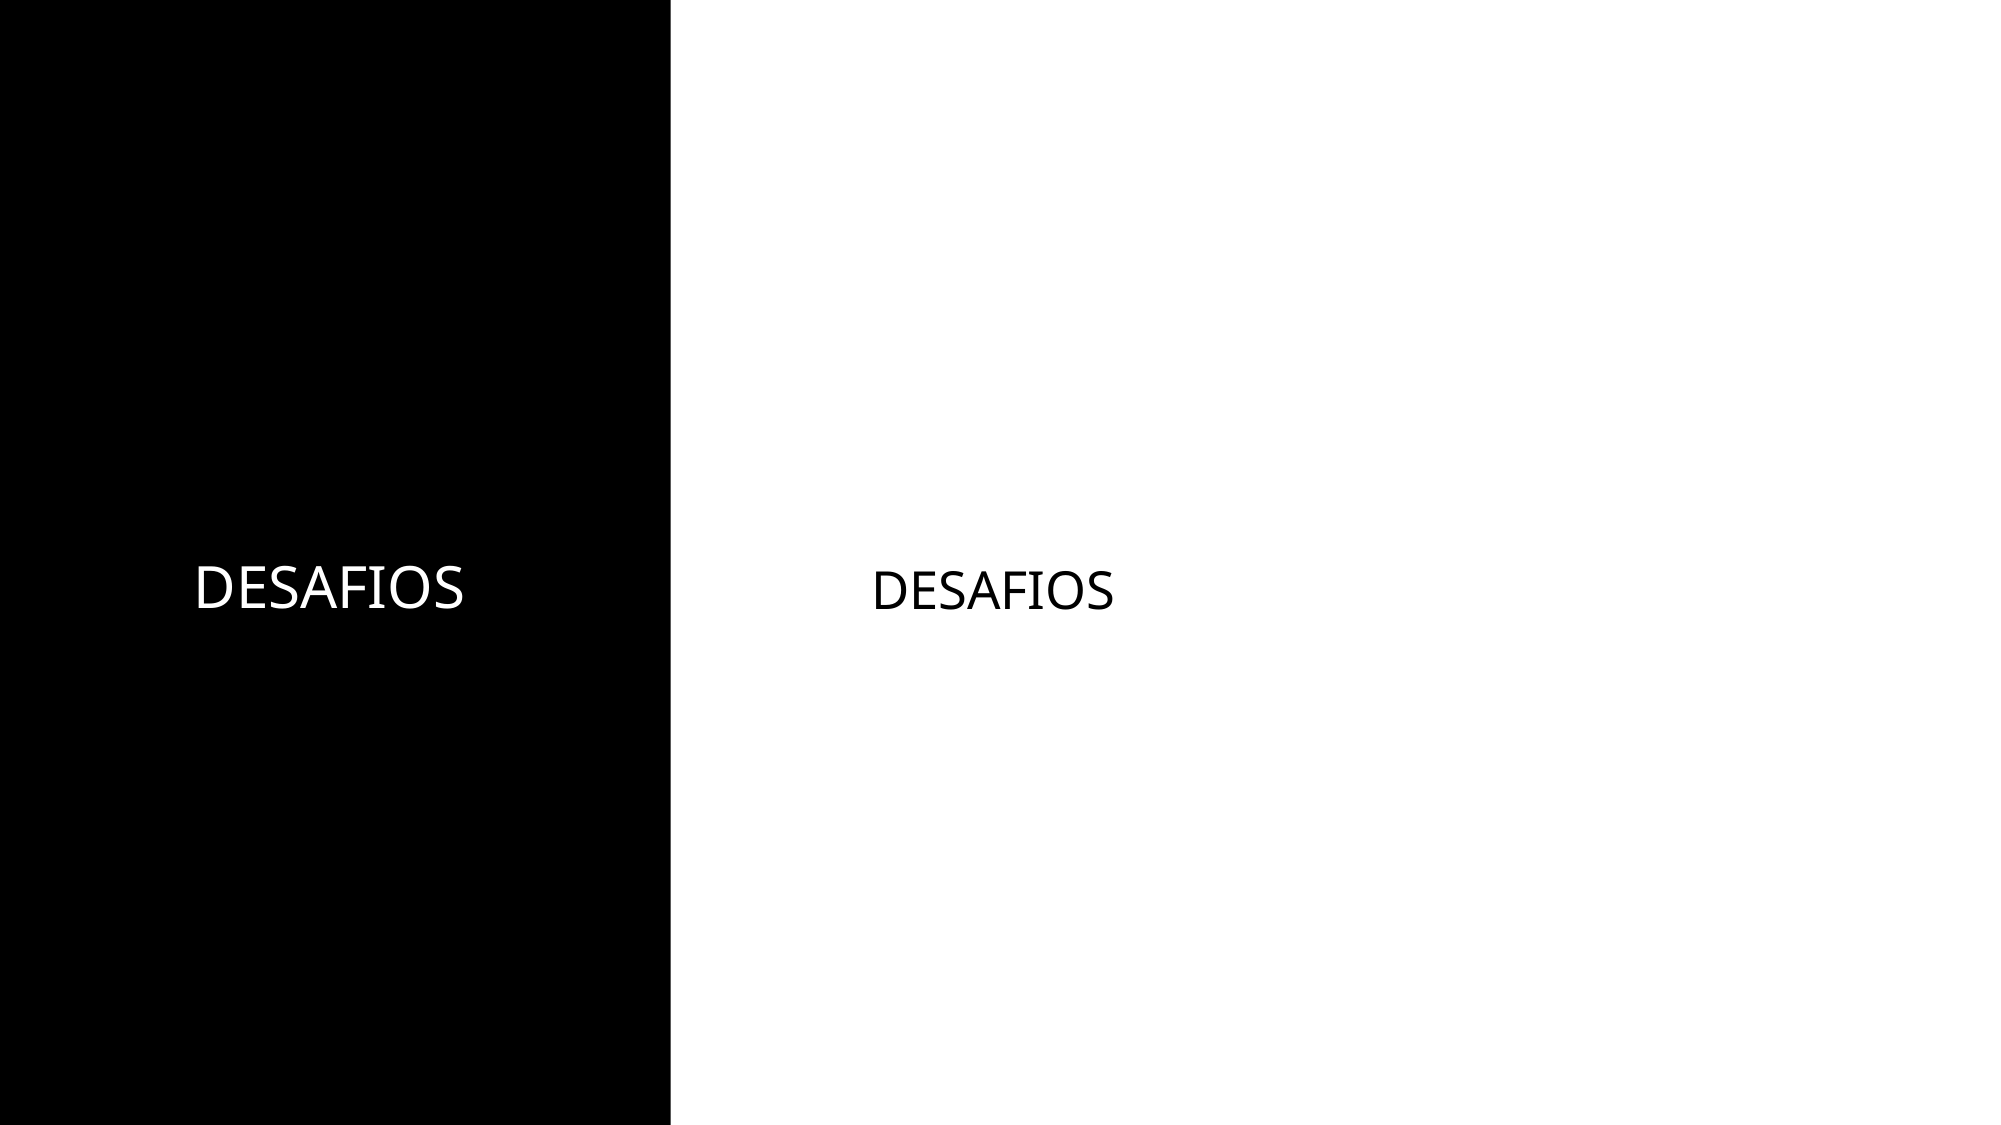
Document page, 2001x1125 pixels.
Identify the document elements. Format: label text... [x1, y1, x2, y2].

text_box [0, 0, 672, 1125]
title DESAFIOS [856, 497, 1144, 628]
text_box DESAFIOS [178, 497, 492, 628]
